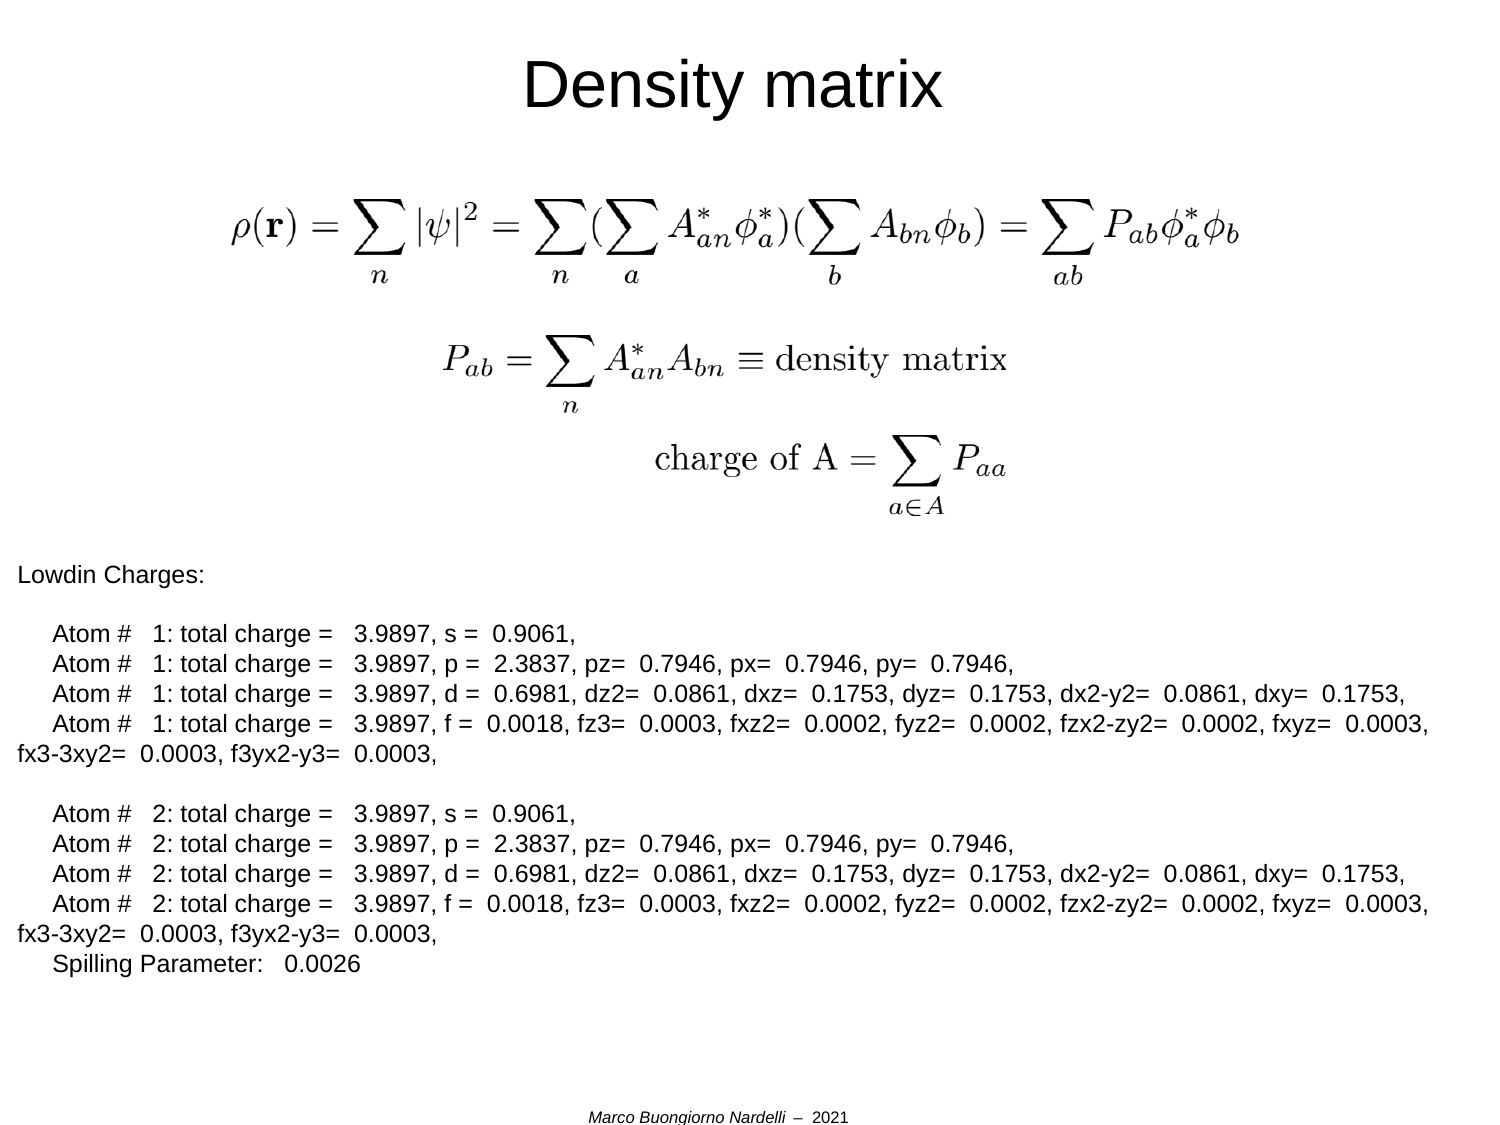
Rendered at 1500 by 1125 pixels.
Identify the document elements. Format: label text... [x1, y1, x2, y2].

title Density matrix [58, 0, 1410, 162]
picture [230, 193, 1241, 289]
text_box Lowdin Charges: Atom # 1: total charge = 3.9897, s = 0.9061, Atom # 1: total charge = 3.9897, p = 2.3837, pz= 0.7946, px= 0.7946, py= 0.7946, Atom # 1: total charge = 3.9897, d = 0.6981, dz2= 0.0861, dxz= 0.1753, dyz= 0.1753, dx2-y2= 0.0861, dxy= 0.1753, Atom # 1: total charge = 3.9897, f = 0.0018, fz3= 0.0003, fxz2= 0.0002, fyz2= 0.0002, fzx2-zy2= 0.0002, fxyz= 0.0003, fx3-3xy2= 0.0003, f3yx2-y3= 0.0003, Atom # 2: total charge = 3.9897, s = 0.9061, Atom # 2: total charge = 3.9897, p = 2.3837, pz= 0.7946, px= 0.7946, py= 0.7946, Atom # 2: total charge = 3.9897, d = 0.6981, dz2= 0.0861, dxz= 0.1753, dyz= 0.1753, dx2-y2= 0.0861, dxy= 0.1753, Atom # 2: total charge = 3.9897, f = 0.0018, fz3= 0.0003, fxz2= 0.0002, fyz2= 0.0002, fzx2-zy2= 0.0002, fxyz= 0.0003, fx3-3xy2= 0.0003, f3yx2-y3= 0.0003, Spilling Parameter: 0.0026 [2, 550, 1491, 985]
picture [442, 335, 1007, 516]
